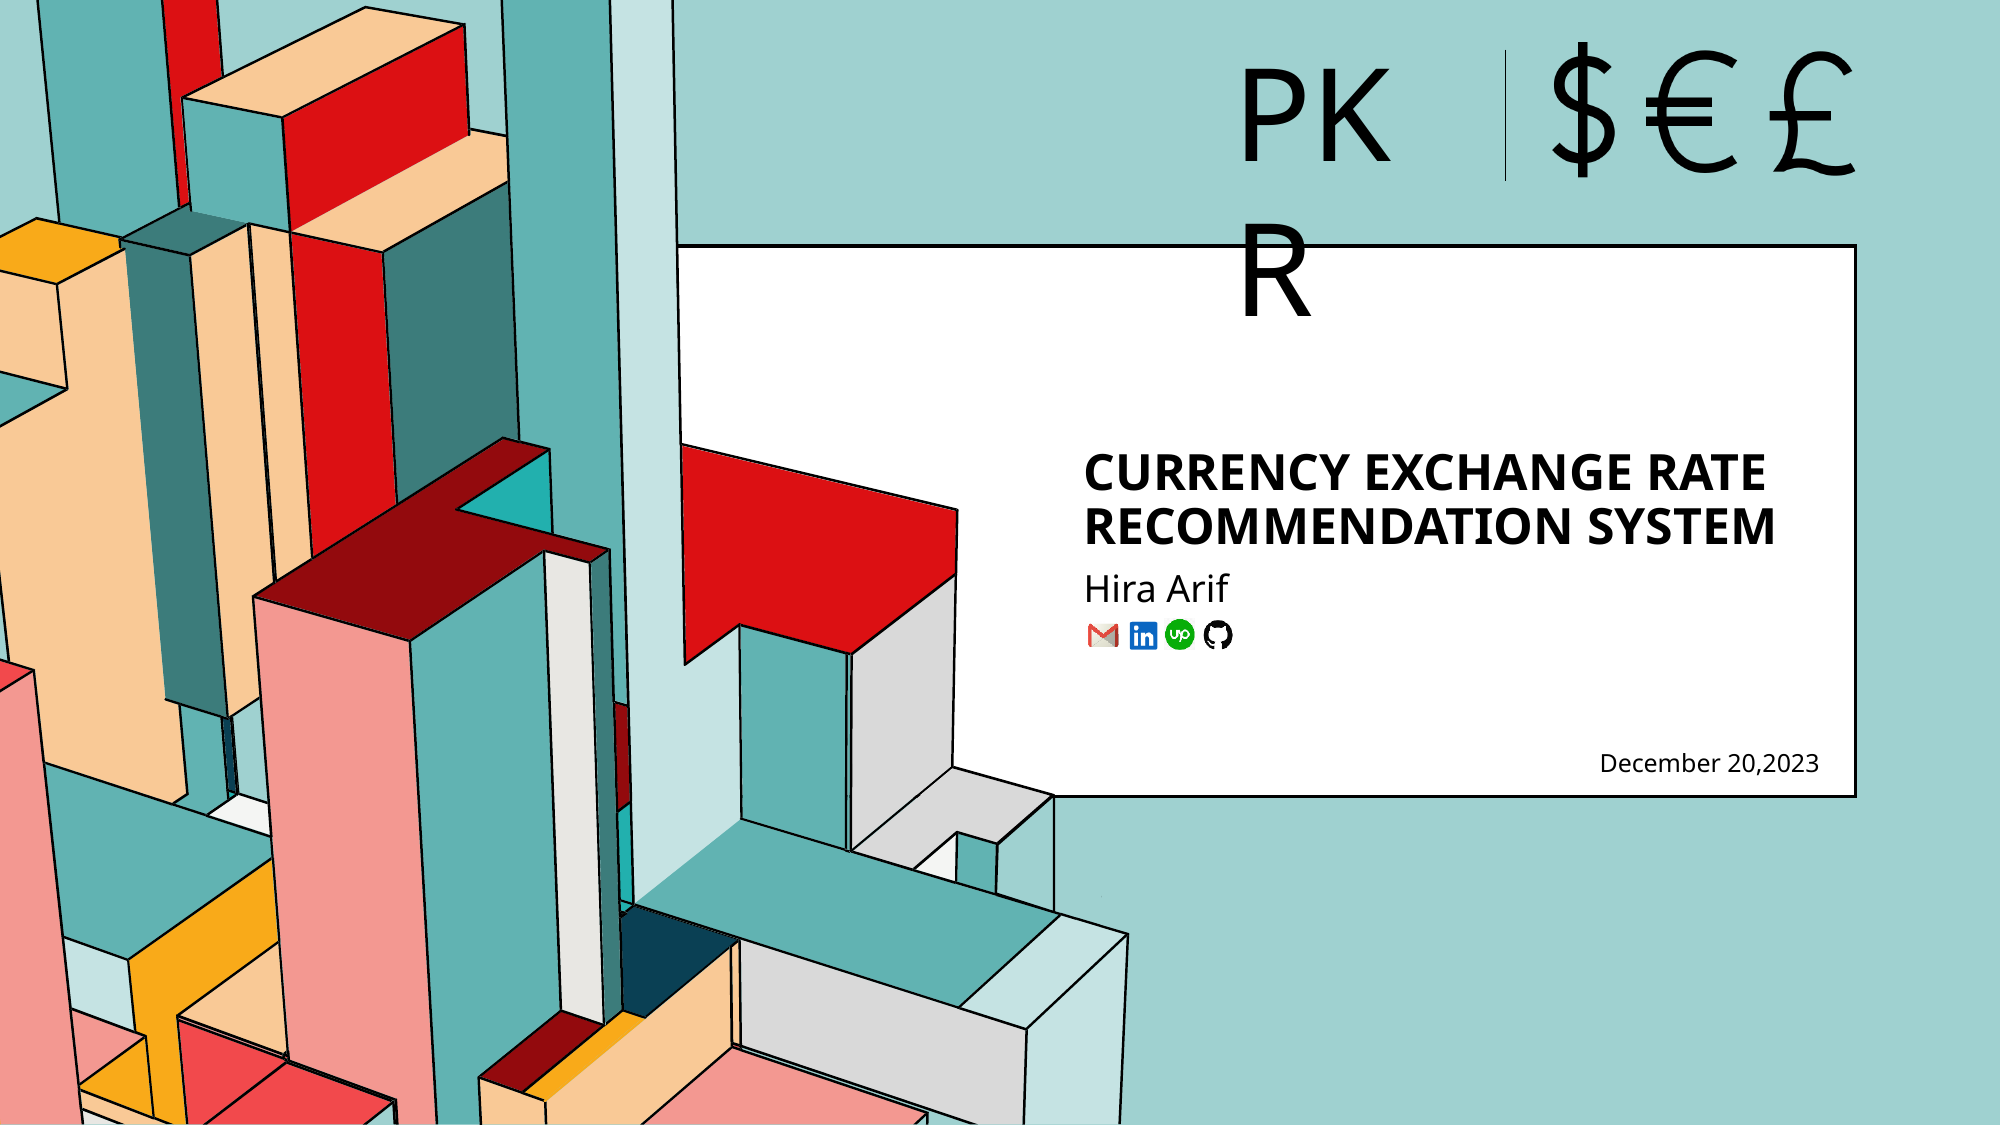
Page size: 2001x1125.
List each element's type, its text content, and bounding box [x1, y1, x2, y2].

title Currency exchange rate recommendation system [1068, 247, 1814, 563]
subtitle Hira Arif [1068, 562, 1787, 664]
text_box December 20,2023 [1584, 743, 2000, 844]
picture [1507, 34, 1889, 188]
text_box PKR [1218, 24, 1480, 350]
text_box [1084, 617, 1234, 653]
